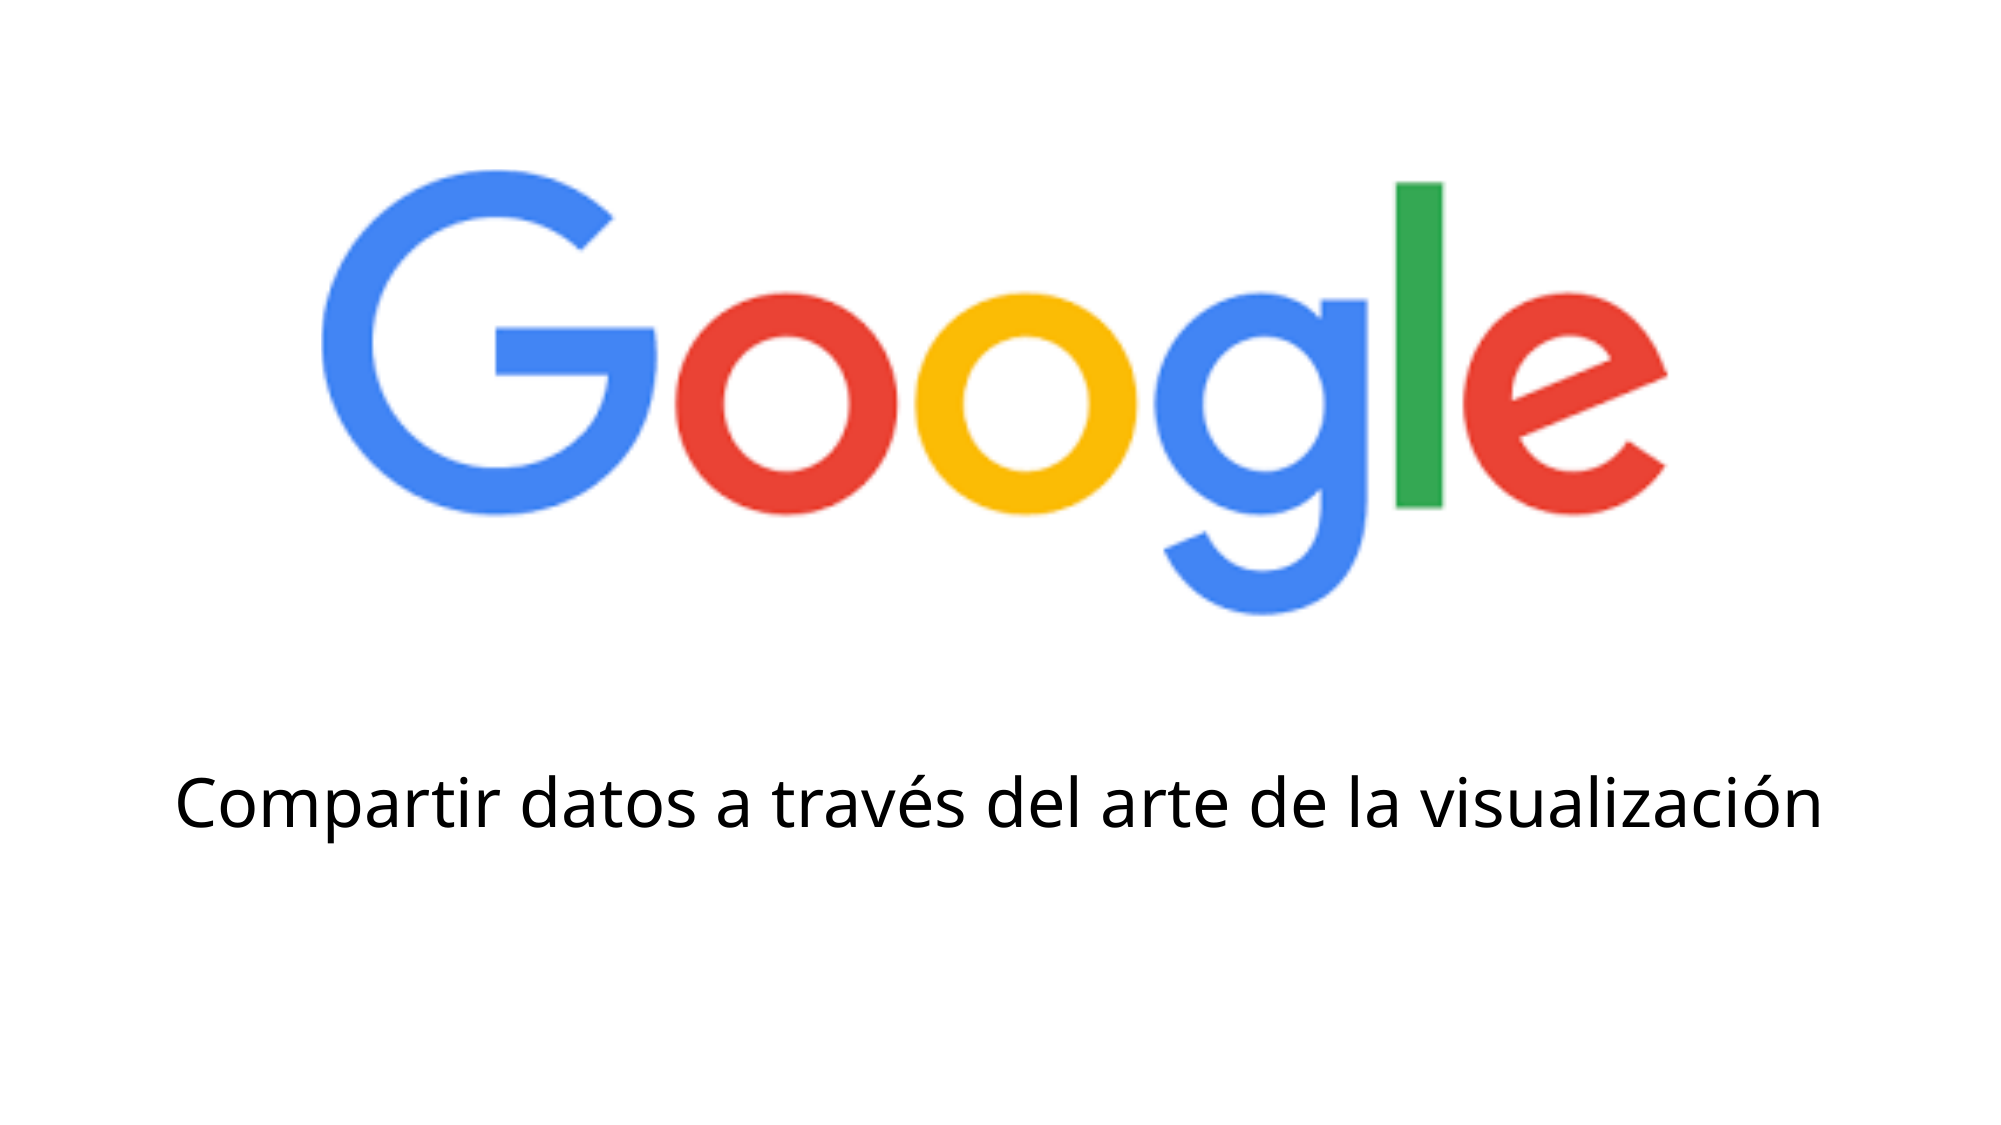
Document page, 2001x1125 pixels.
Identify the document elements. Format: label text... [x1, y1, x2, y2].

picture [320, 169, 1680, 632]
subtitle Compartir datos a través del arte de la visualización [156, 760, 1843, 911]
